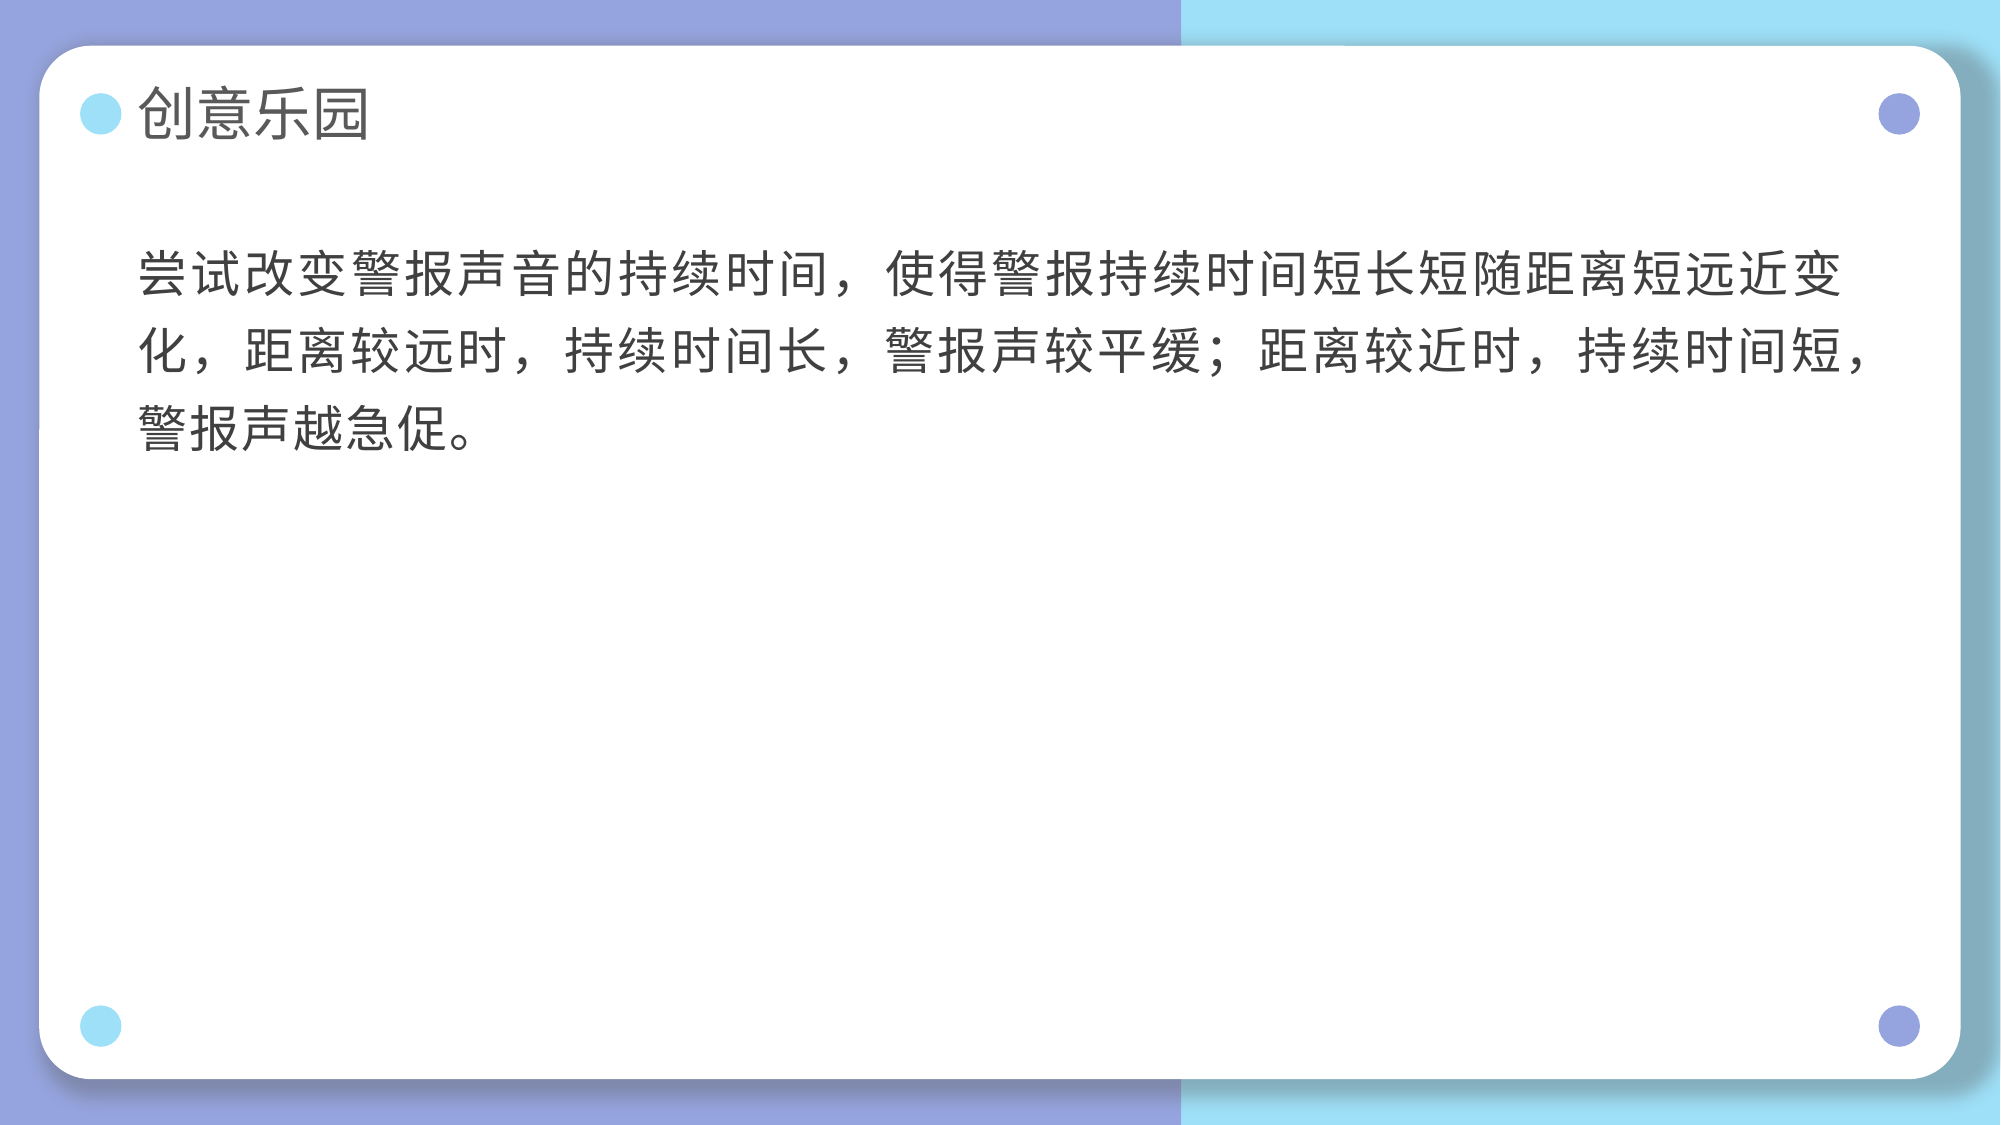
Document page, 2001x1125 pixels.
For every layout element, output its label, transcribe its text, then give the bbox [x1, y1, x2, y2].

list 尝试改变警报声音的持续时间，使得警报持续时间短长短随距离短远近变化，距离较远时，持续时间长，警报声较平缓；距离较近时，持续时间短，警报声越急促。 [137, 216, 1845, 565]
title 创意乐园 [137, 77, 976, 157]
